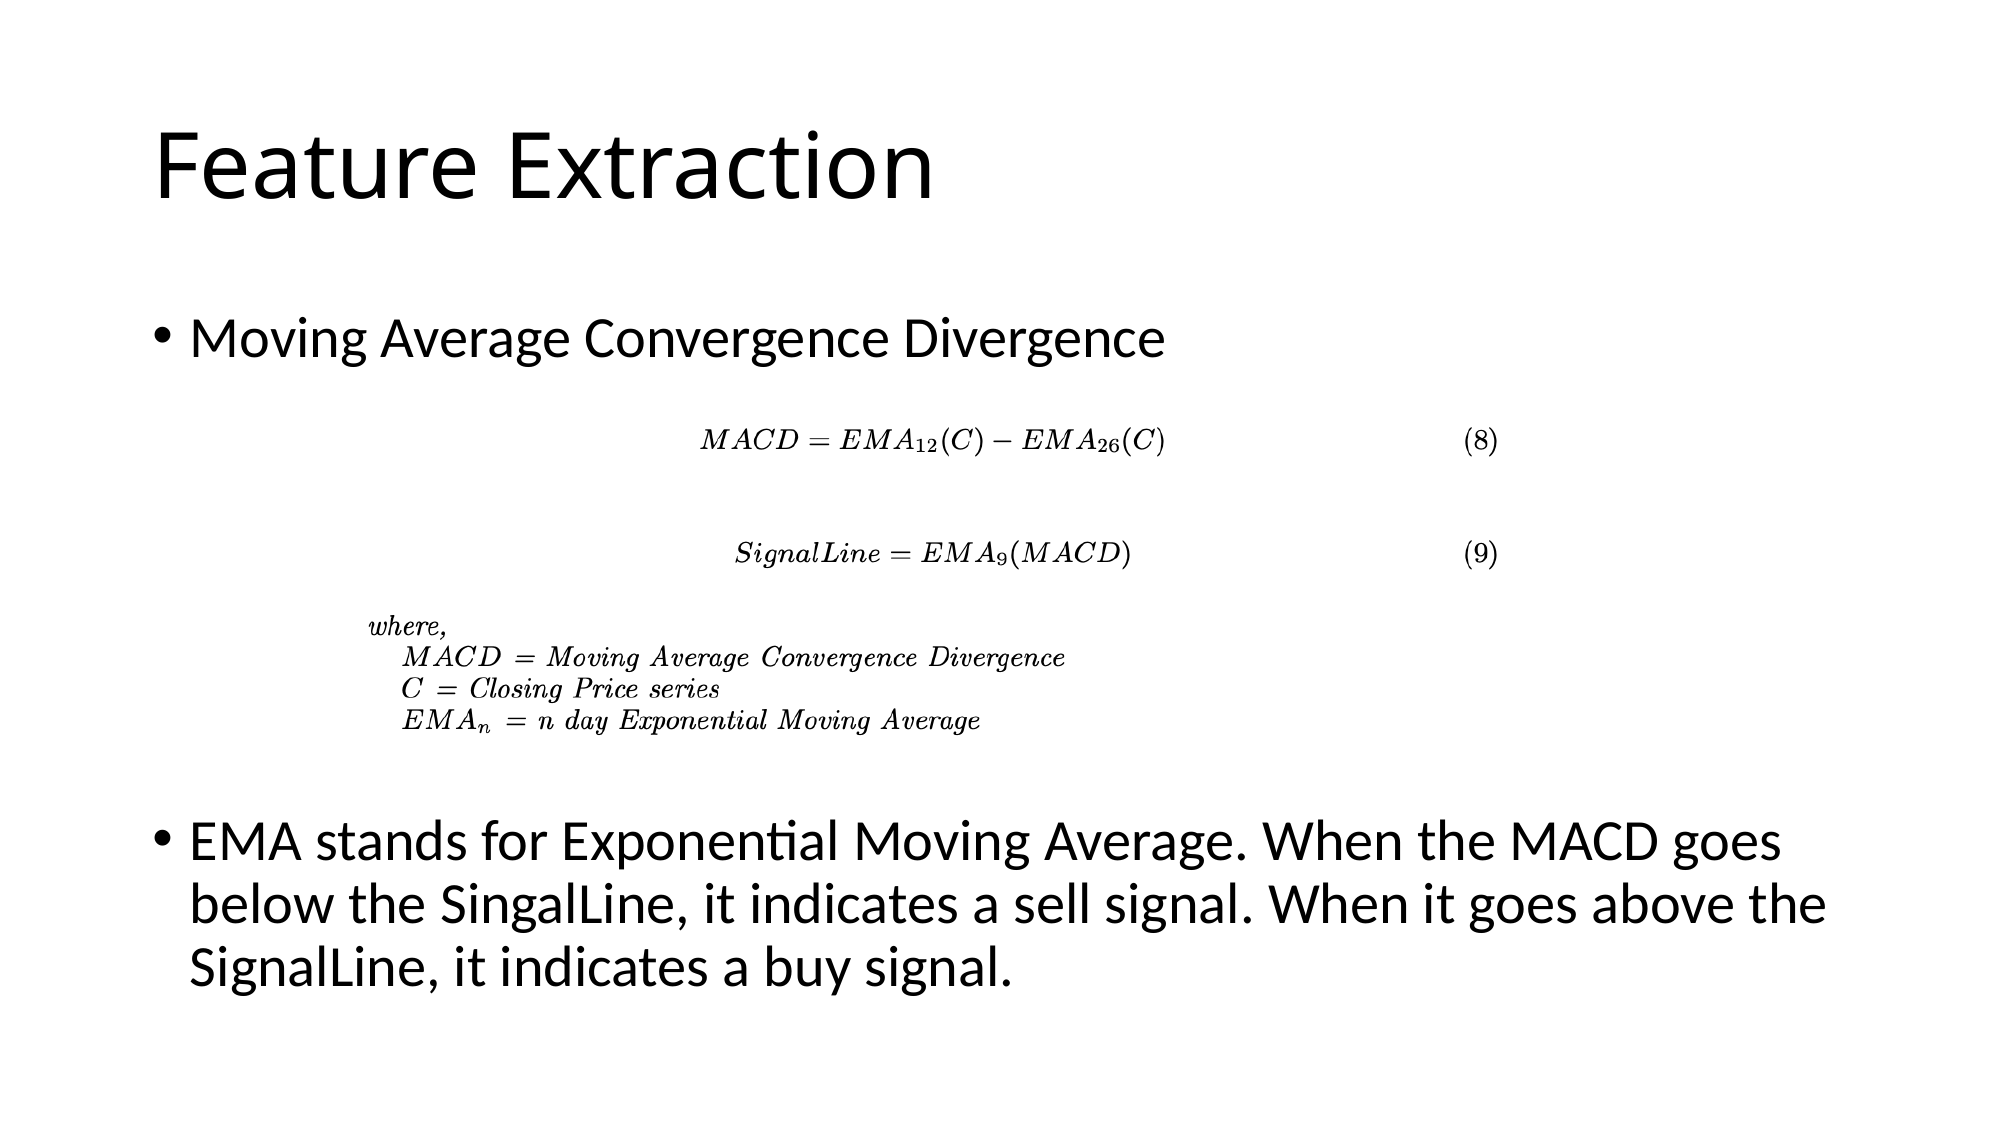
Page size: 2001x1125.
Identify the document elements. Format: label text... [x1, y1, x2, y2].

title Feature Extraction [137, 59, 1863, 278]
list Moving Average Convergence Divergence EMA stands for Exponential Moving Average. When the MACD goes below the SingalLine, it indicates a sell signal. When it goes above the SignalLine, it indicates a buy signal. [137, 299, 1863, 1014]
picture [352, 419, 1565, 737]
